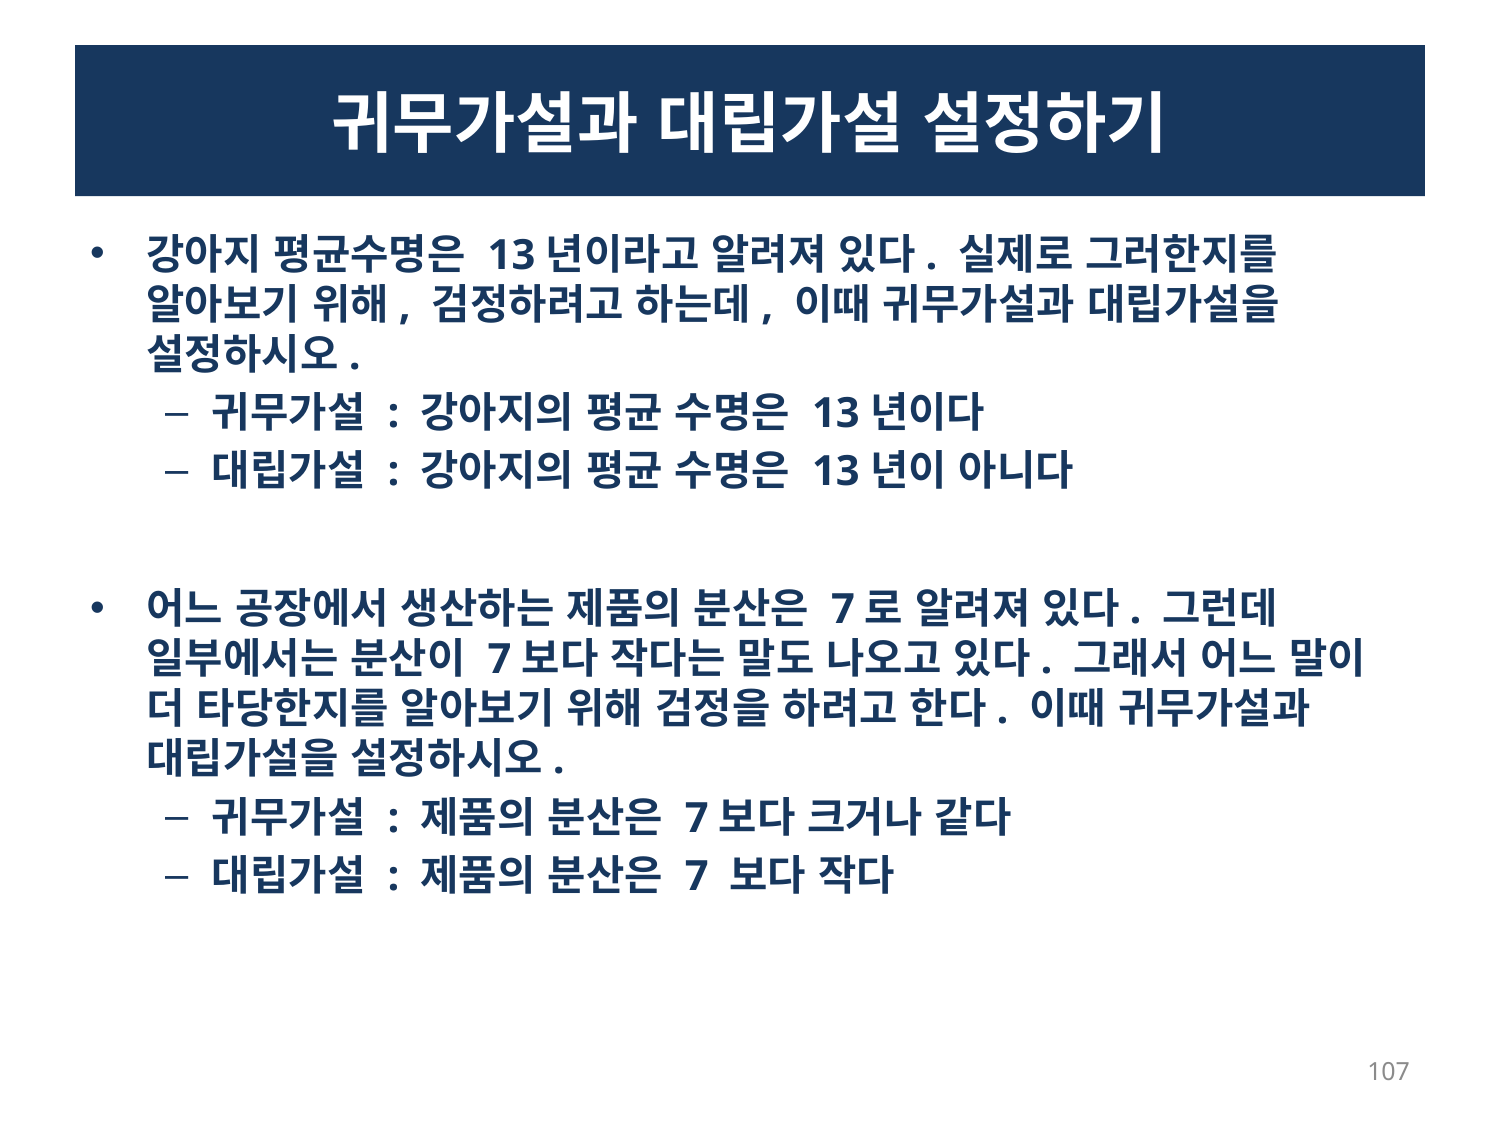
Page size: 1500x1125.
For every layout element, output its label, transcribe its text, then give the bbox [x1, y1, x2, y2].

title 귀무가설과 대립가설 설정하기 [75, 45, 1425, 197]
list 강아지 평균수명은 13년이라고 알려져 있다. 실제로 그러한지를 알아보기 위해, 검정하려고 하는데, 이때 귀무가설과 대립가설을 설정하시오. 귀무가설 : 강아지의 평균 수명은 13년이다 대립가설 : 강아지의 평균 수명은 13년이 아니다 어느 공장에서 생산하는 제품의 분산은 7로 알려져 있다. 그런데 일부에서는 분산이 7보다 작다는 말도 나오고 있다. 그래서 어느 말이 더 타당한지를 알아보기 위해 검정을 하려고 한다. 이때 귀무가설과 대립가설을 설정하시오. 귀무가설 : 제품의 분산은 7보다 크거나 같다 대립가설 : 제품의 분산은 7 보다 작다 [75, 219, 1425, 1005]
slide_number 107 [1074, 1042, 1425, 1103]
